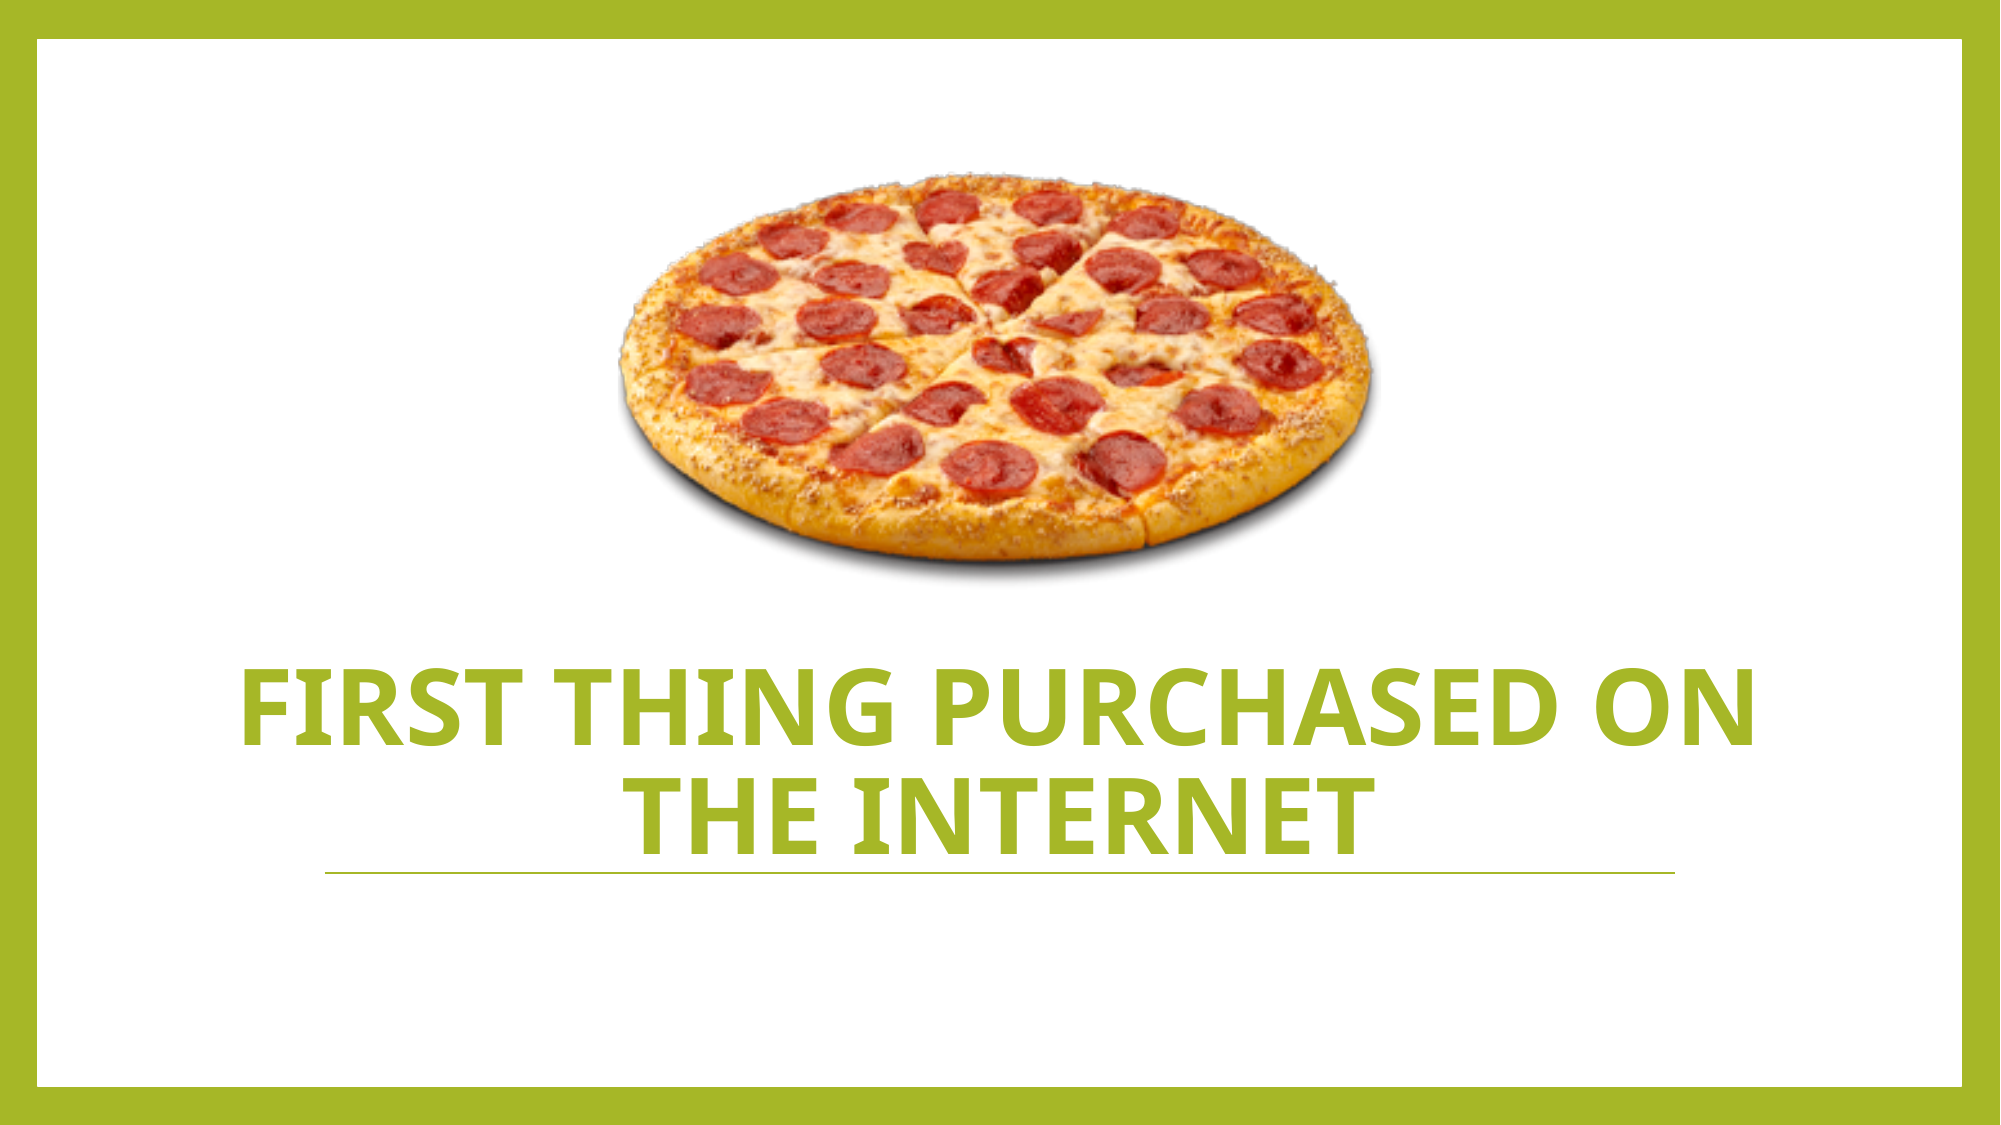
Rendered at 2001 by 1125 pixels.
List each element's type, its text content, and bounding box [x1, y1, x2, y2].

title First thing purchased on the internet [182, 638, 1818, 884]
text_box [36, 38, 1963, 1088]
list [617, 137, 1382, 597]
